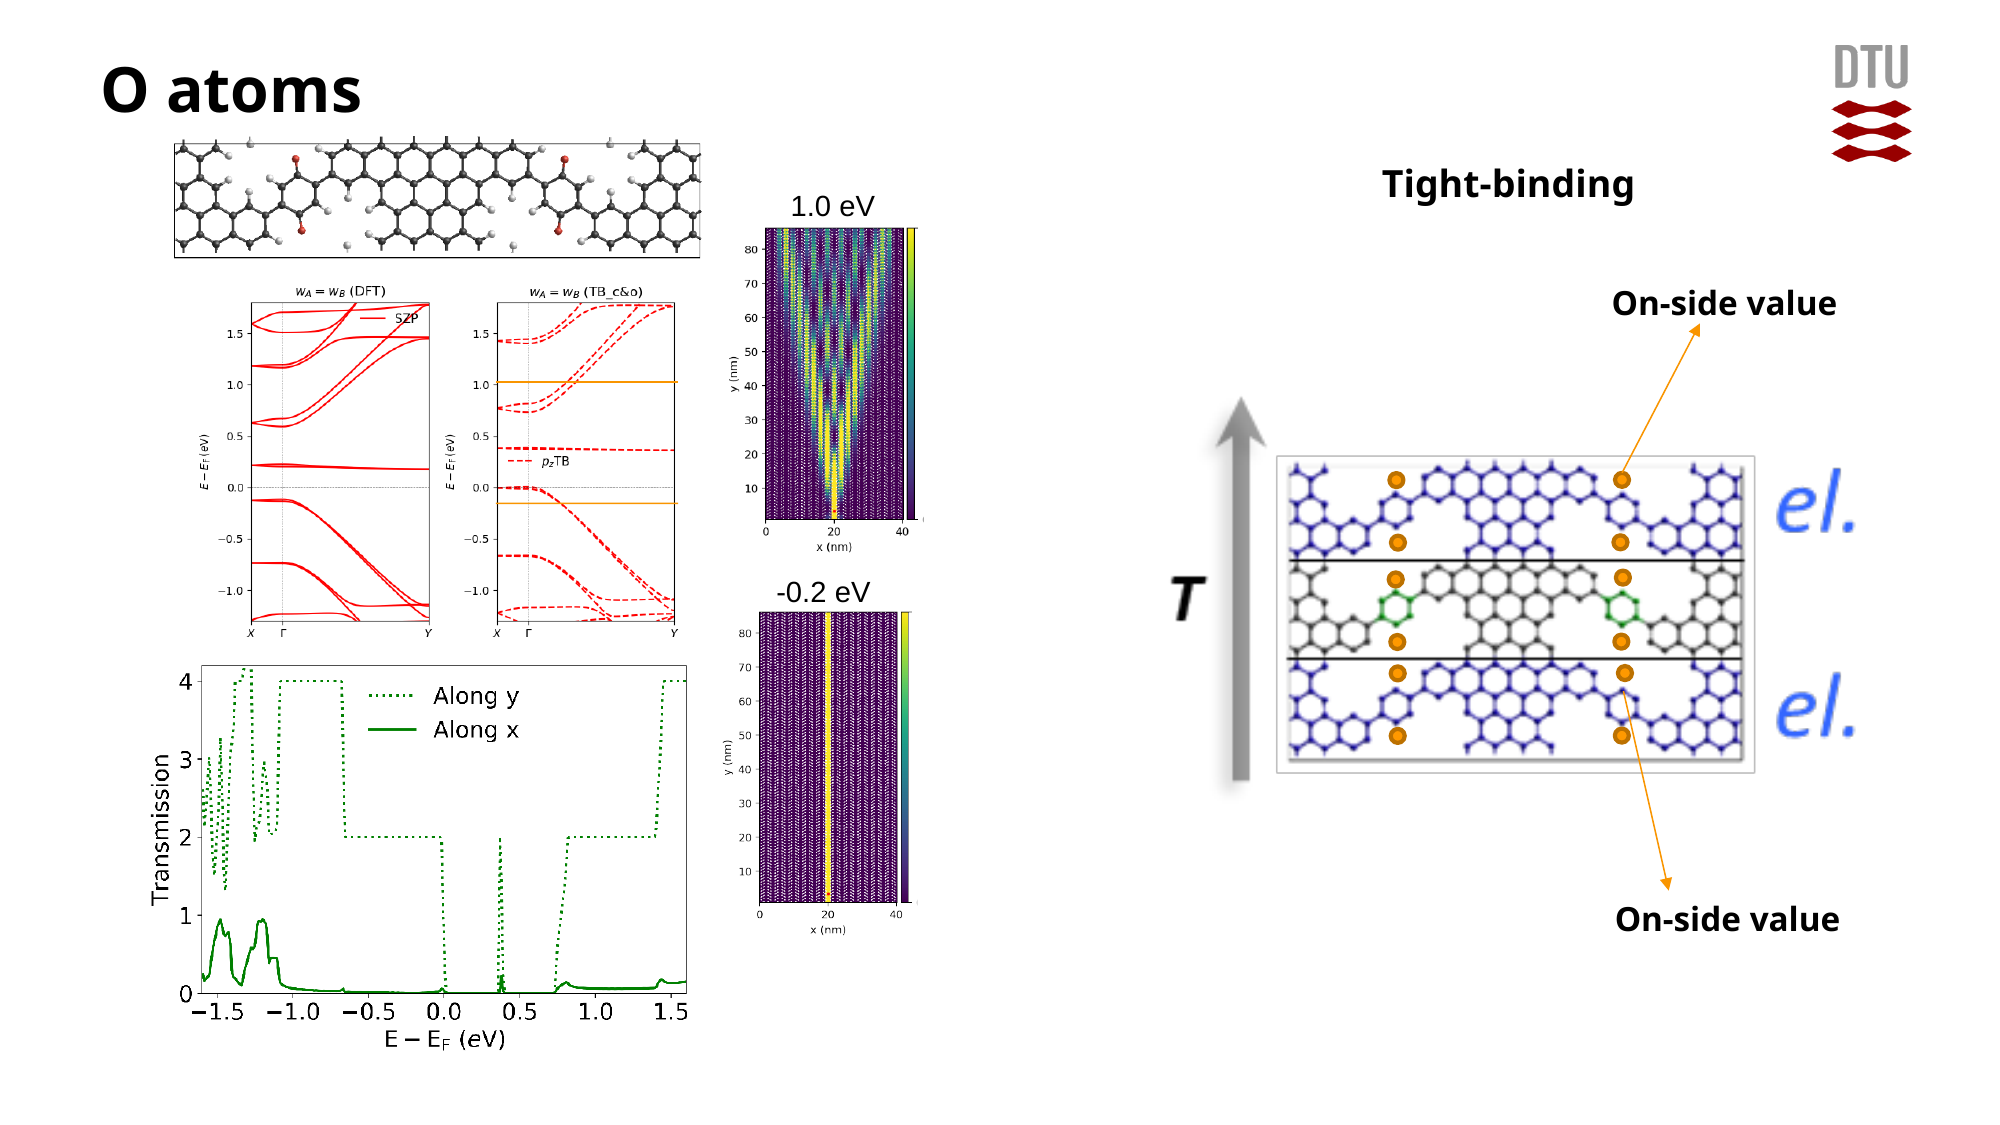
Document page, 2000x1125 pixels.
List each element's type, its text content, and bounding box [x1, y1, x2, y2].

picture [1831, 45, 1912, 162]
text_box -0.2 eV [761, 568, 886, 598]
text_box 1.0 eV [775, 179, 891, 215]
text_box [1623, 690, 1669, 891]
text_box Tight-binding [1367, 153, 1651, 213]
title O atoms [100, 24, 1834, 126]
text_box On-side value [1600, 890, 1856, 946]
text_box On-side value [1596, 274, 1853, 330]
picture [126, 116, 924, 1079]
picture [1123, 334, 1922, 818]
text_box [1621, 323, 1701, 474]
